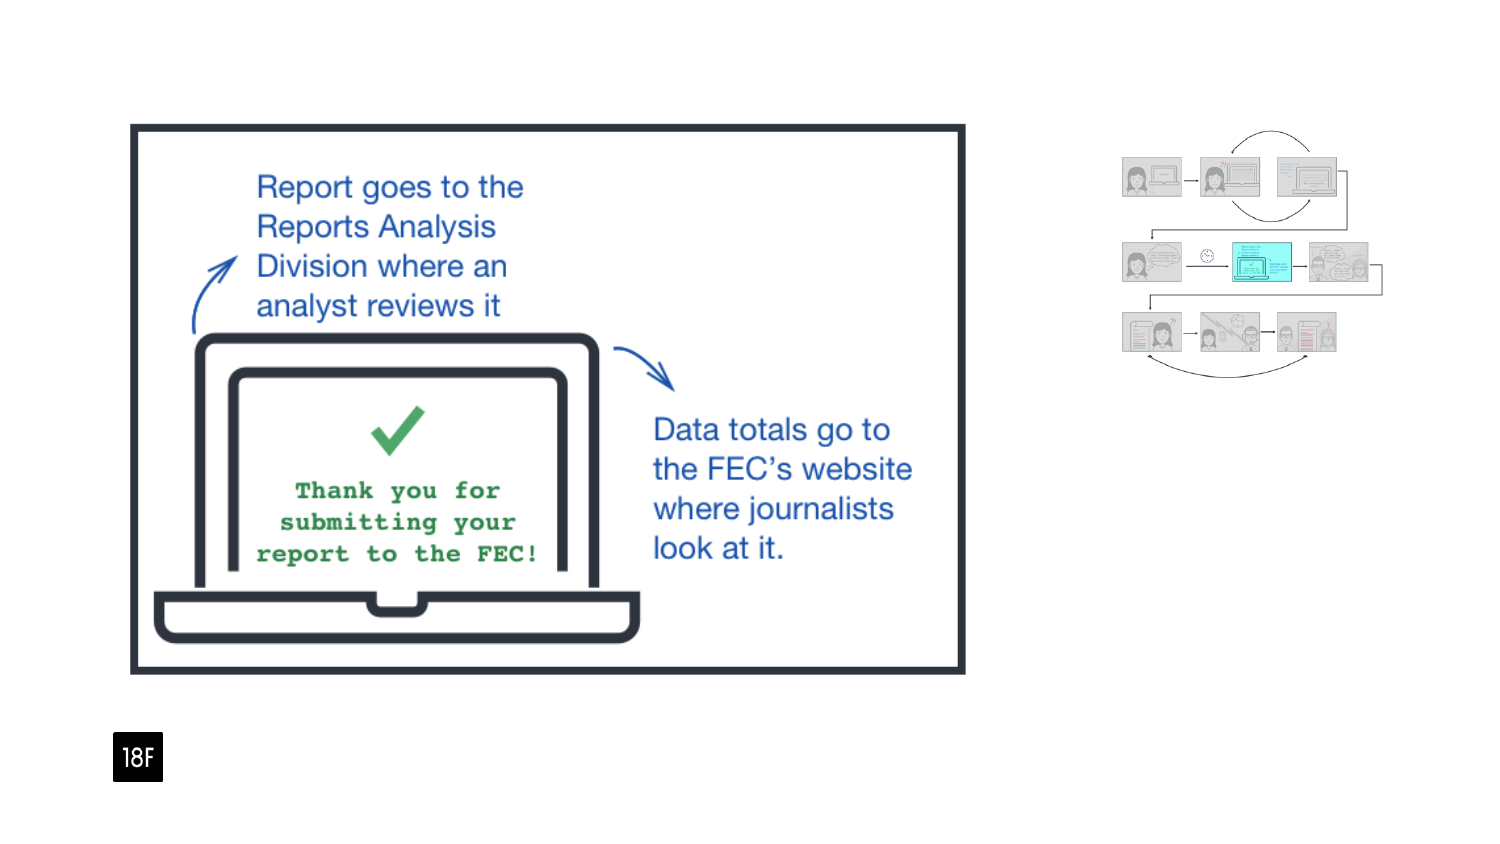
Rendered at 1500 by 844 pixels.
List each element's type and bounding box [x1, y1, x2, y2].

picture [113, 732, 163, 782]
picture [1099, 127, 1401, 388]
picture [45, 49, 1063, 692]
